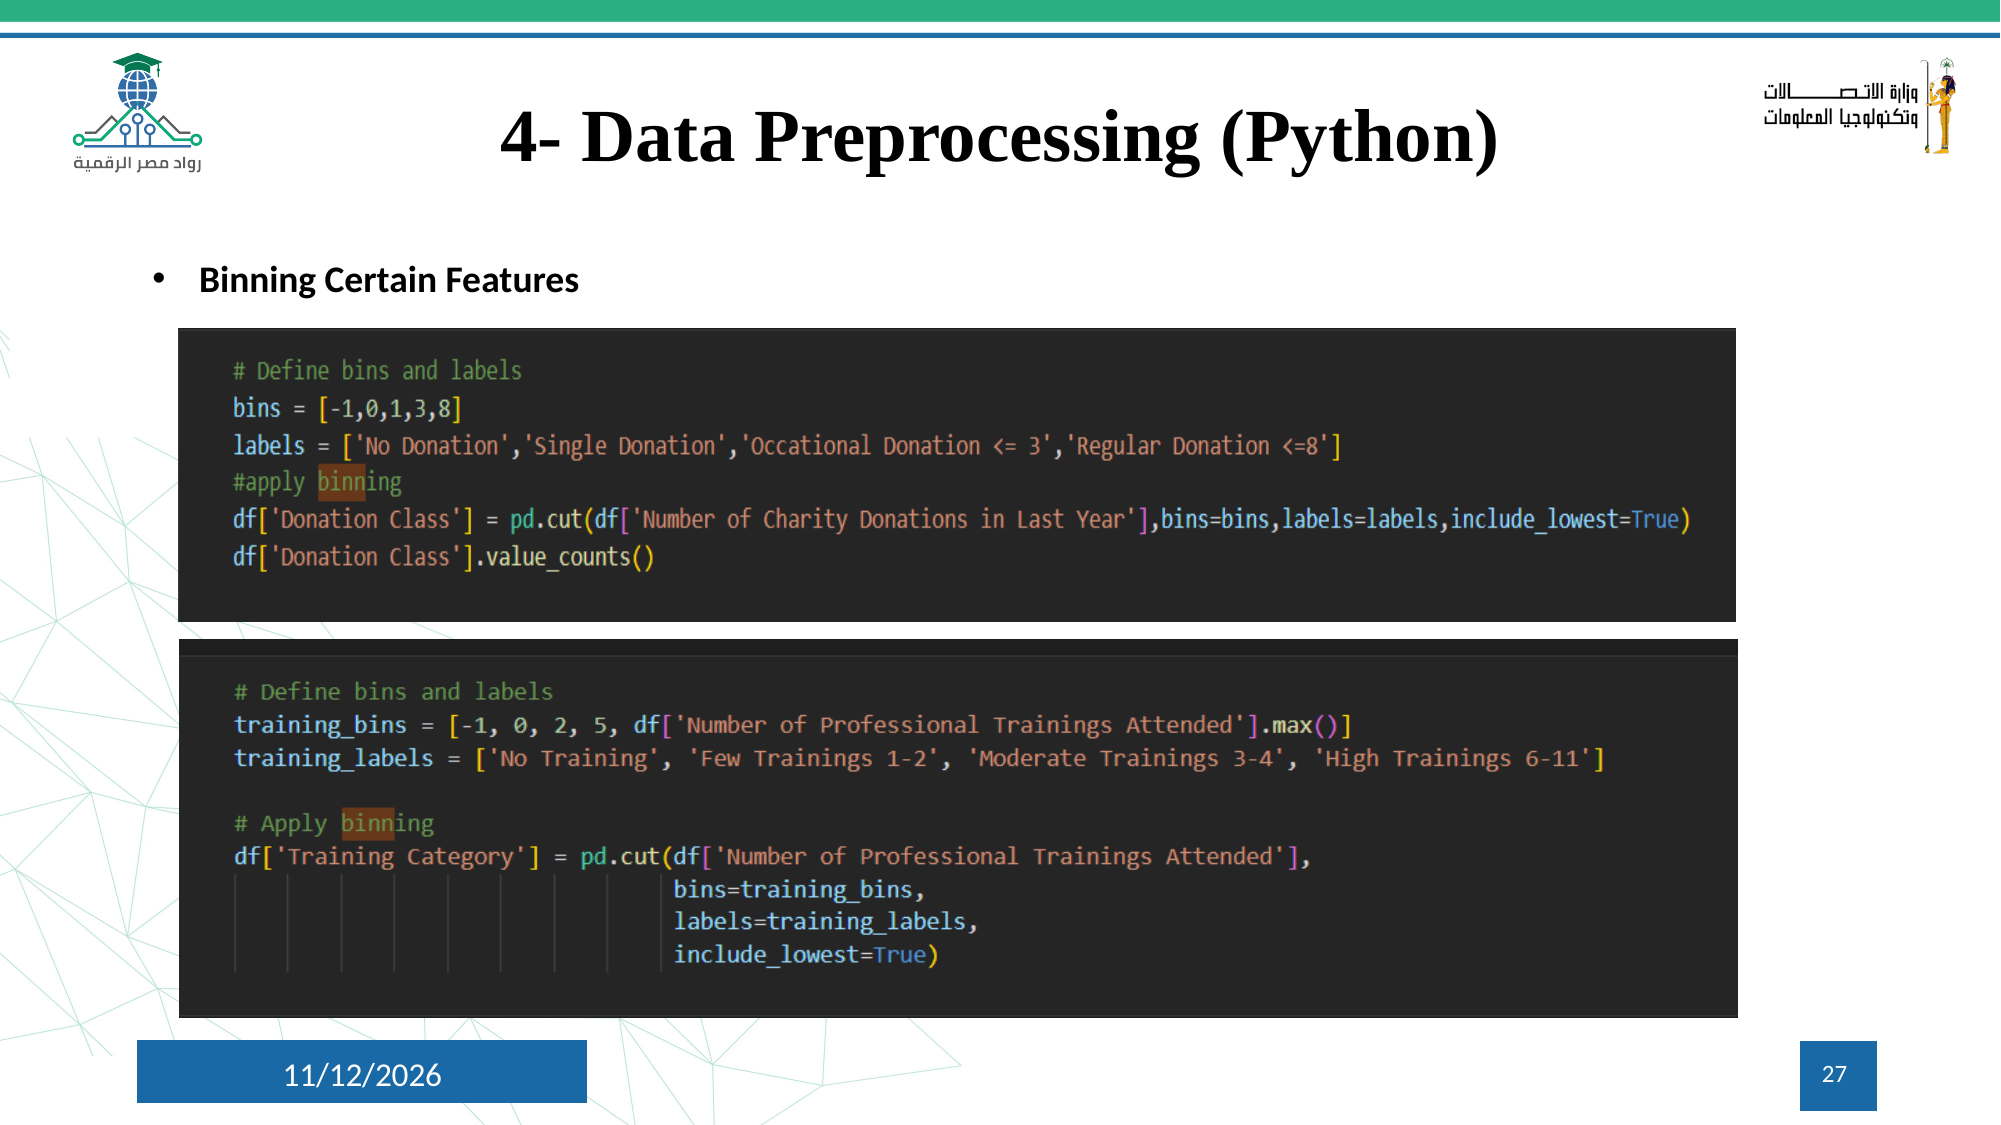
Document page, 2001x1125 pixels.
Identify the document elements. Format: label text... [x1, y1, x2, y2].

picture [0, 0, 2000, 1125]
text_box Binning Certain Features [137, 247, 1138, 308]
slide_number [137, 1042, 588, 1103]
slide_number 27 [1412, 1042, 1863, 1103]
text_box 4- Data Preprocessing (Python) [465, 99, 1535, 248]
